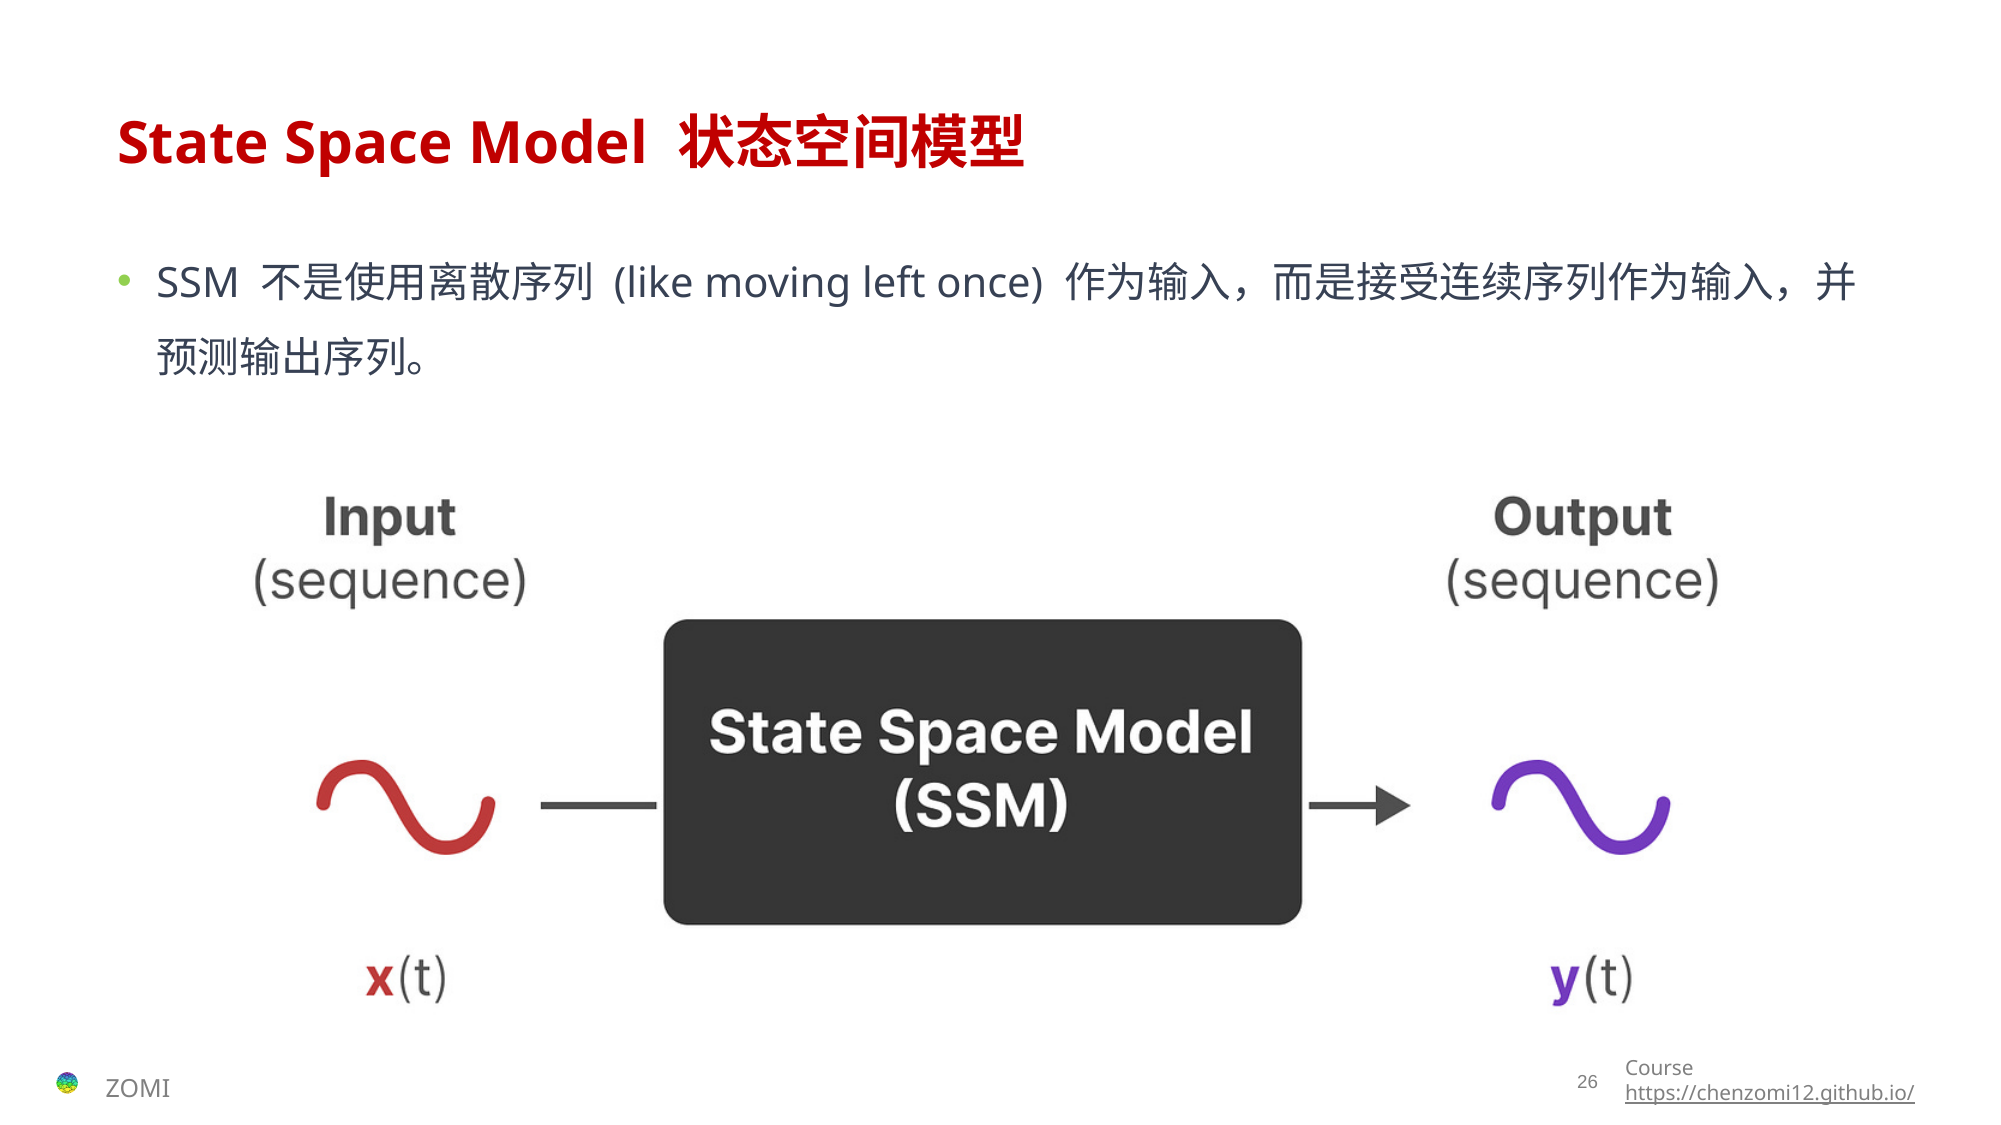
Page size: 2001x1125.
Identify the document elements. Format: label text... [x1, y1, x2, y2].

title State Space Model 状态空间模型 [102, 91, 1901, 189]
picture [127, 486, 1874, 1034]
list SSM 不是使用离散序列 (like moving left once) 作为输入，而是接受连续序列作为输入，并预测输出序列。 [102, 223, 1901, 1043]
picture [57, 1073, 77, 1093]
